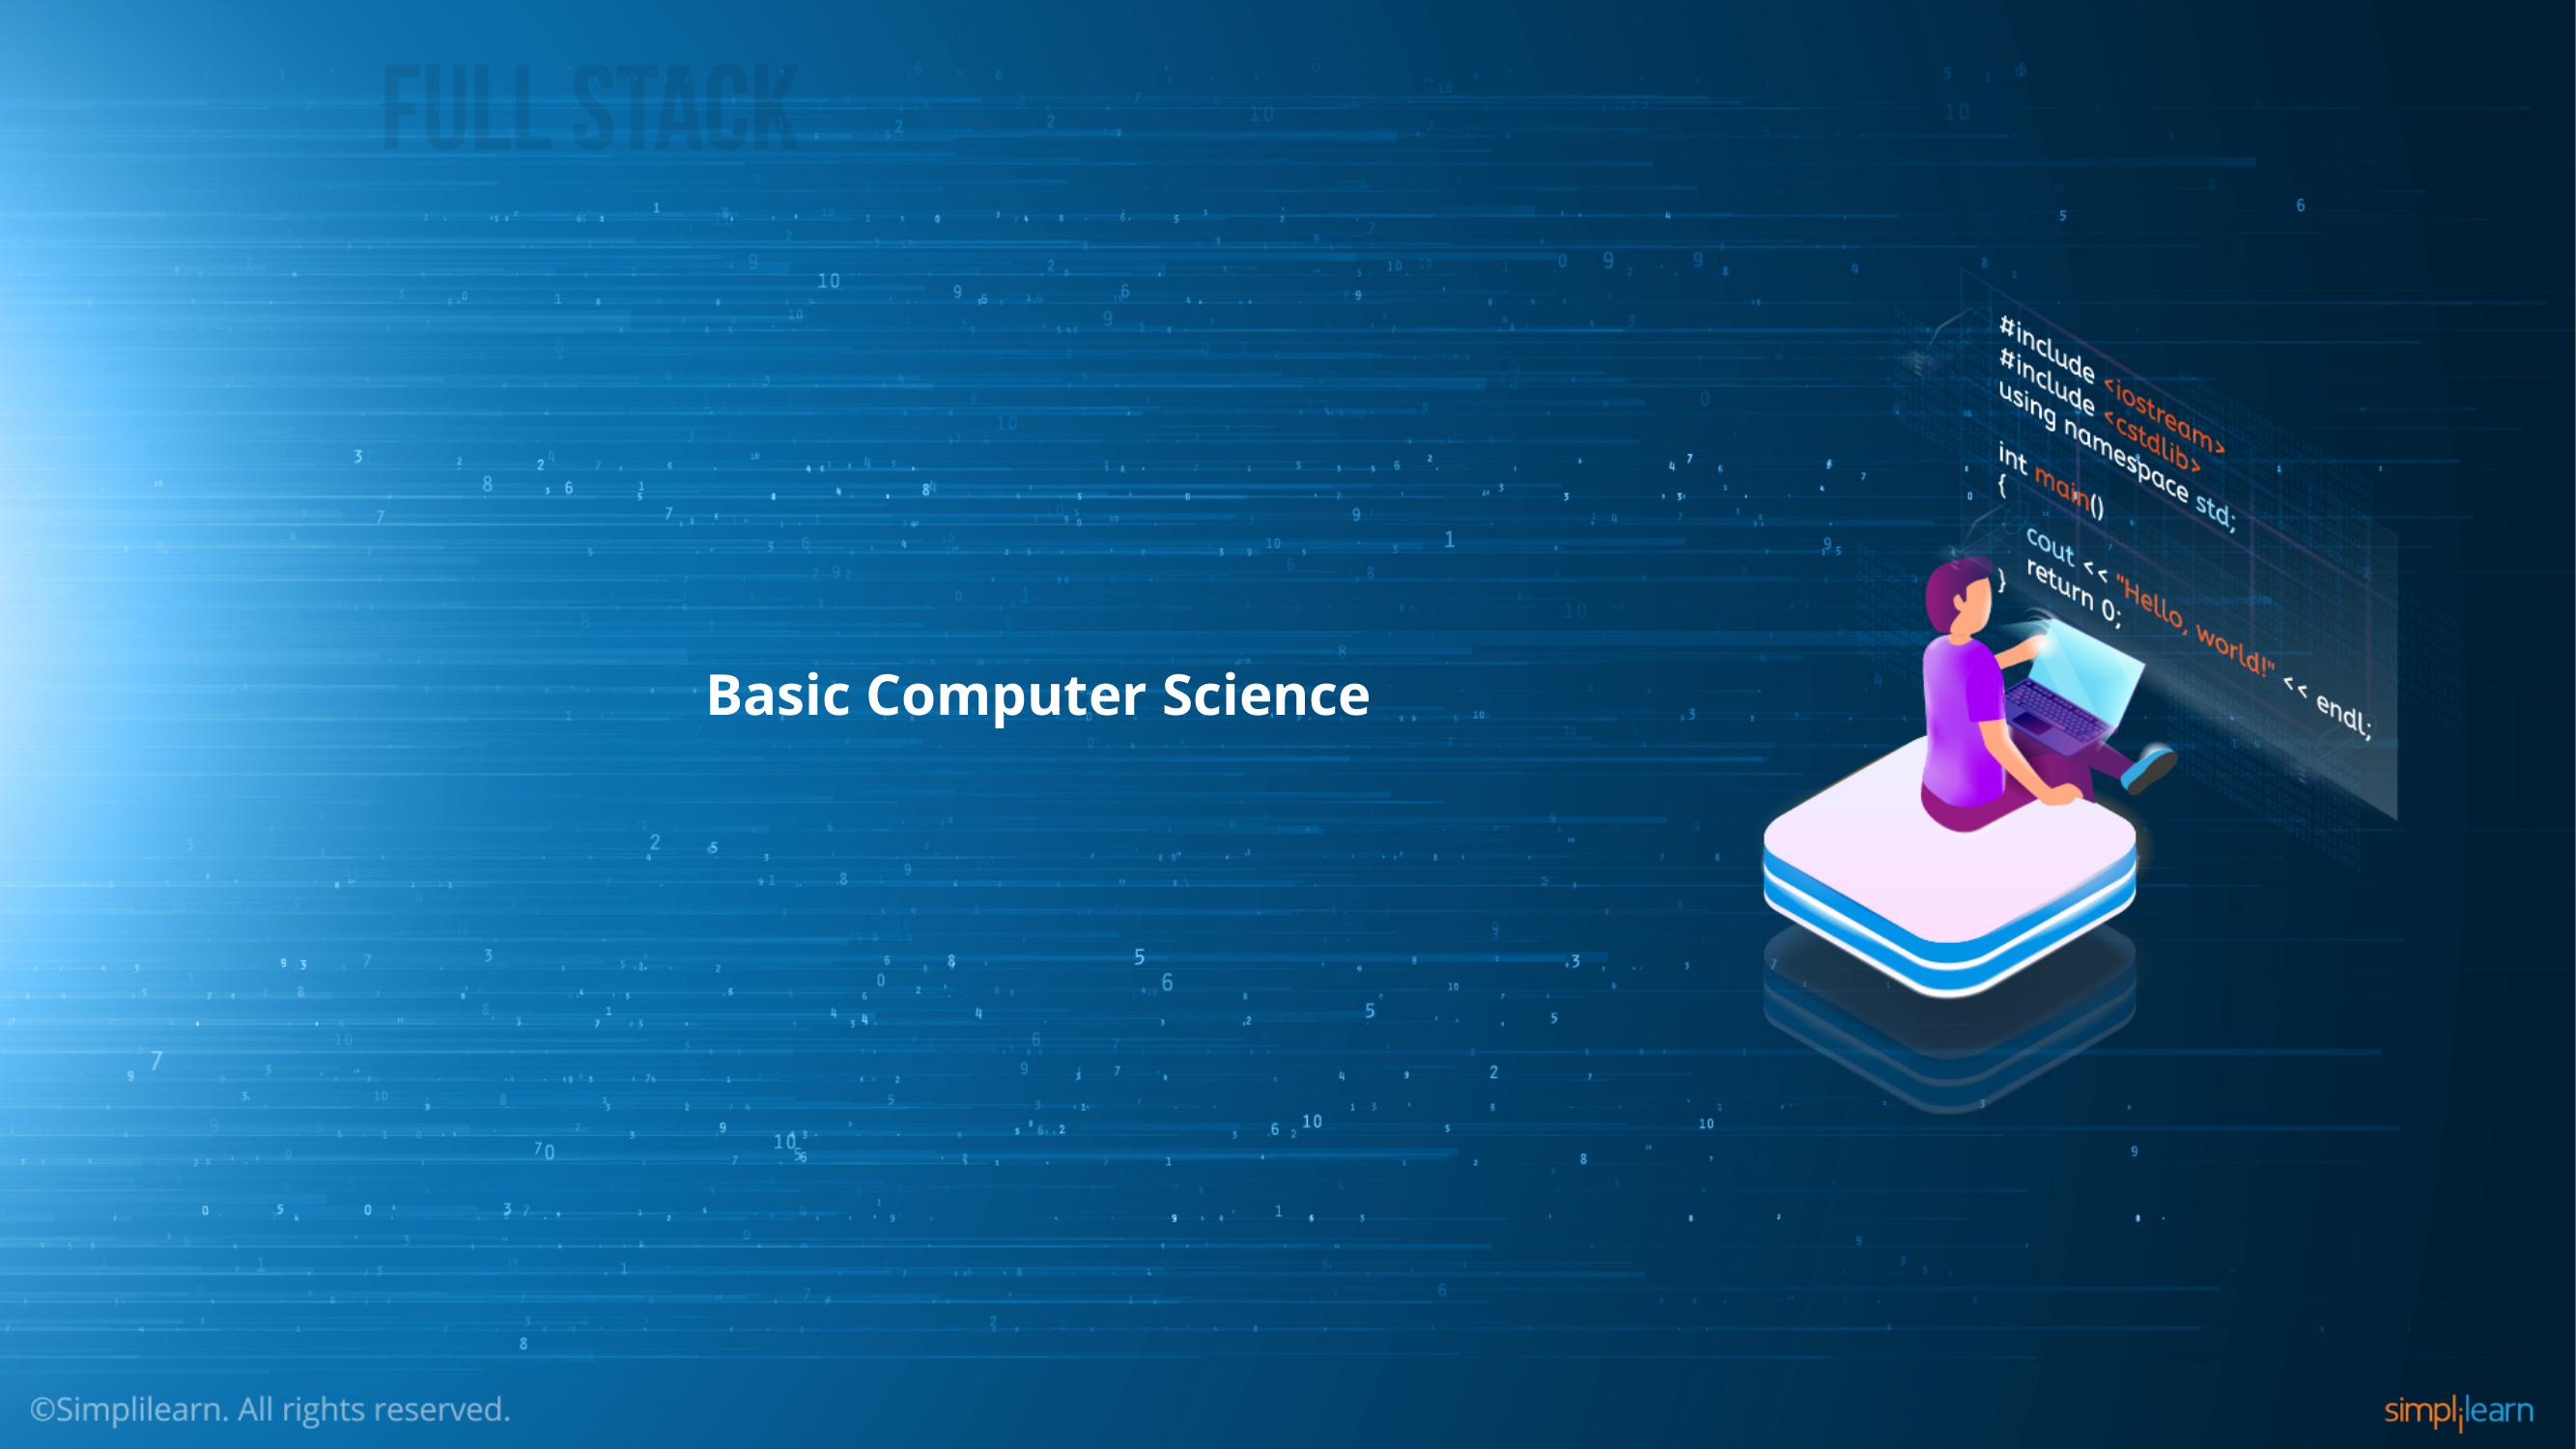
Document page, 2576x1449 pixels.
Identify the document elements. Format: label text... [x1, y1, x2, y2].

picture [0, 0, 2576, 1449]
list Basic Computer Science [487, 651, 1591, 797]
